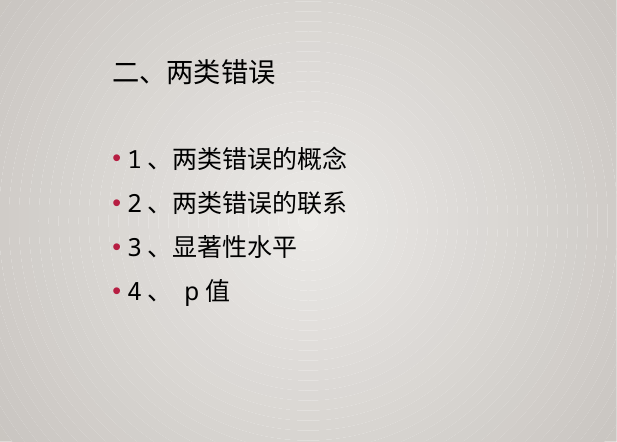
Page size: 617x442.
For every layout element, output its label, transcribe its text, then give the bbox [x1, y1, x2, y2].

list 1、两类错误的概念 2、两类错误的联系 3、显著性水平 4、 p值 [97, 129, 541, 352]
title 二、两类错误 [97, 51, 541, 120]
